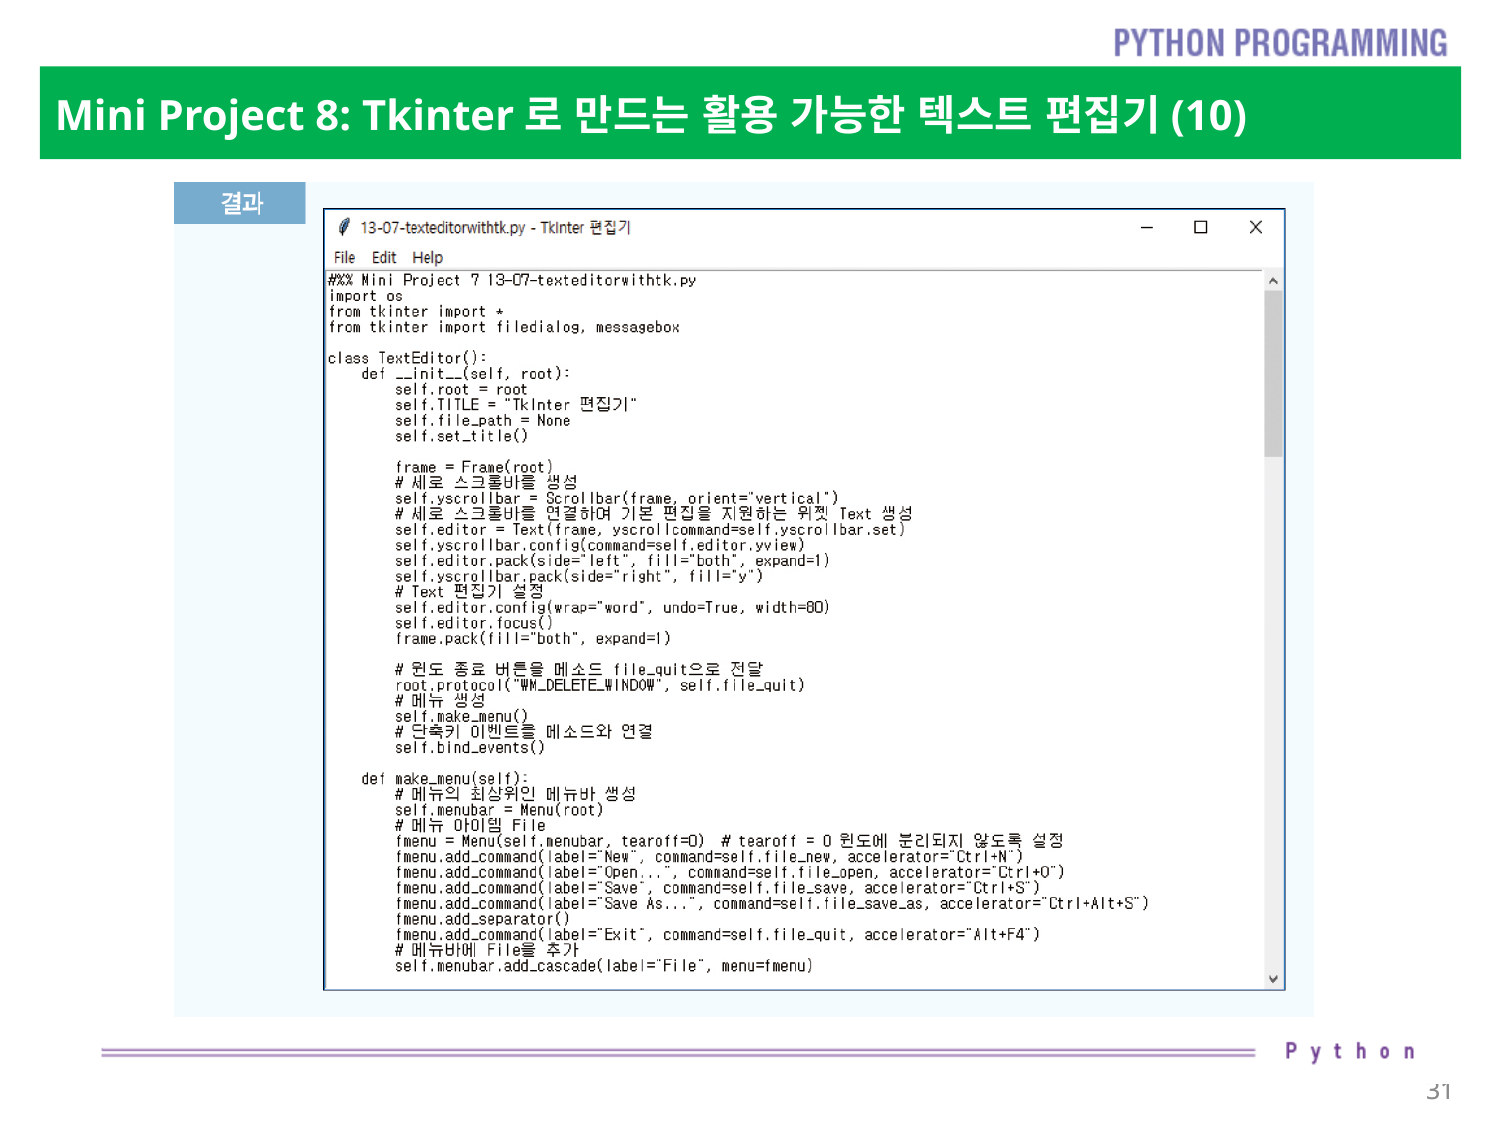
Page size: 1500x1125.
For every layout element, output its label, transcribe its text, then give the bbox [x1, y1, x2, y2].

slide_number 31 [1119, 1071, 1470, 1112]
title Mini Project 8: Tkinter로 만드는 활용 가능한 텍스트 편집기(10) [39, 76, 1444, 152]
picture [18, 174, 1483, 1084]
picture [1106, 13, 1462, 66]
